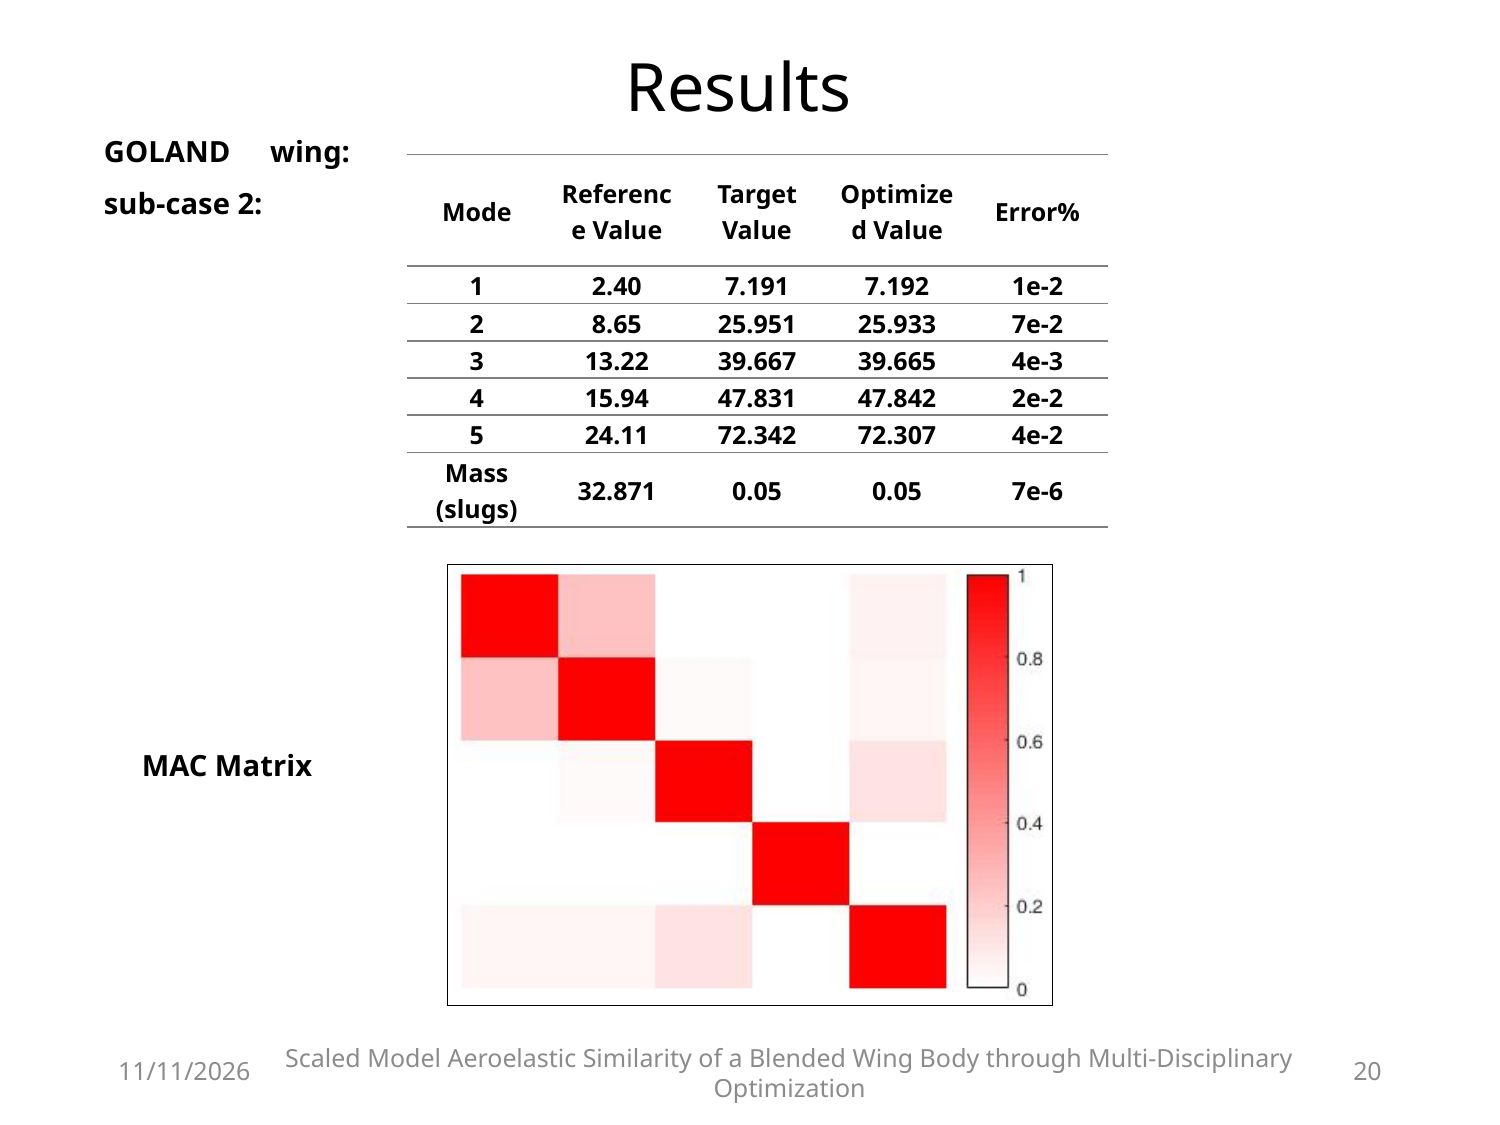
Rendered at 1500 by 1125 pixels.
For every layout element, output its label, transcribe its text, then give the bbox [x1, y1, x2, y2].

slide_number 15-Sep-19 [103, 1042, 441, 1103]
table_cell 7.191 [687, 267, 827, 303]
table_cell 39.667 [687, 342, 827, 377]
table_cell 47.831 [687, 379, 827, 414]
table_cell 47.842 [827, 379, 967, 414]
table_header Mode [407, 155, 547, 265]
table_cell 4e-3 [967, 342, 1108, 377]
table_cell 72.307 [827, 416, 967, 452]
table_cell 13.22 [547, 342, 687, 377]
table_cell 5 [407, 416, 547, 452]
table_cell 4e-2 [967, 416, 1108, 452]
table_cell 7e-2 [967, 304, 1108, 340]
table_header Target Value [687, 155, 827, 265]
table_cell 0.05 [687, 453, 827, 526]
table_cell 15.94 [547, 379, 687, 414]
picture [447, 564, 1053, 1006]
table_cell 3 [407, 342, 547, 377]
table_cell 4 [407, 379, 547, 414]
text_box MAC Matrix [68, 722, 387, 790]
table_cell 0.05 [827, 453, 967, 526]
table_cell 2.40 [547, 267, 687, 303]
table_cell 2 [407, 304, 547, 340]
table_header Reference Value [547, 155, 687, 265]
table_cell 1e-2 [967, 267, 1108, 303]
table_cell 7.192 [827, 267, 967, 303]
table_cell 1 [407, 267, 547, 303]
table_cell 39.665 [827, 342, 967, 377]
table_cell 24.11 [547, 416, 687, 452]
table_cell 2e-2 [967, 379, 1108, 414]
table_cell 25.933 [827, 304, 967, 340]
footer Scaled Model Aeroelastic Similarity of a Blended Wing Body through Multi-Disciplinary Optimization [258, 1053, 1321, 1092]
table_cell 7e-6 [967, 453, 1108, 526]
table_cell Mass (slugs) [407, 453, 547, 526]
table_header Error% [967, 155, 1108, 265]
table_header Optimized Value [827, 155, 967, 265]
table_cell 25.951 [687, 304, 827, 340]
title Results [91, 42, 1386, 134]
table_cell 8.65 [547, 304, 687, 340]
slide_number 20 [1059, 1042, 1397, 1103]
table_cell 32.871 [547, 453, 687, 526]
table_cell 72.342 [687, 416, 827, 452]
